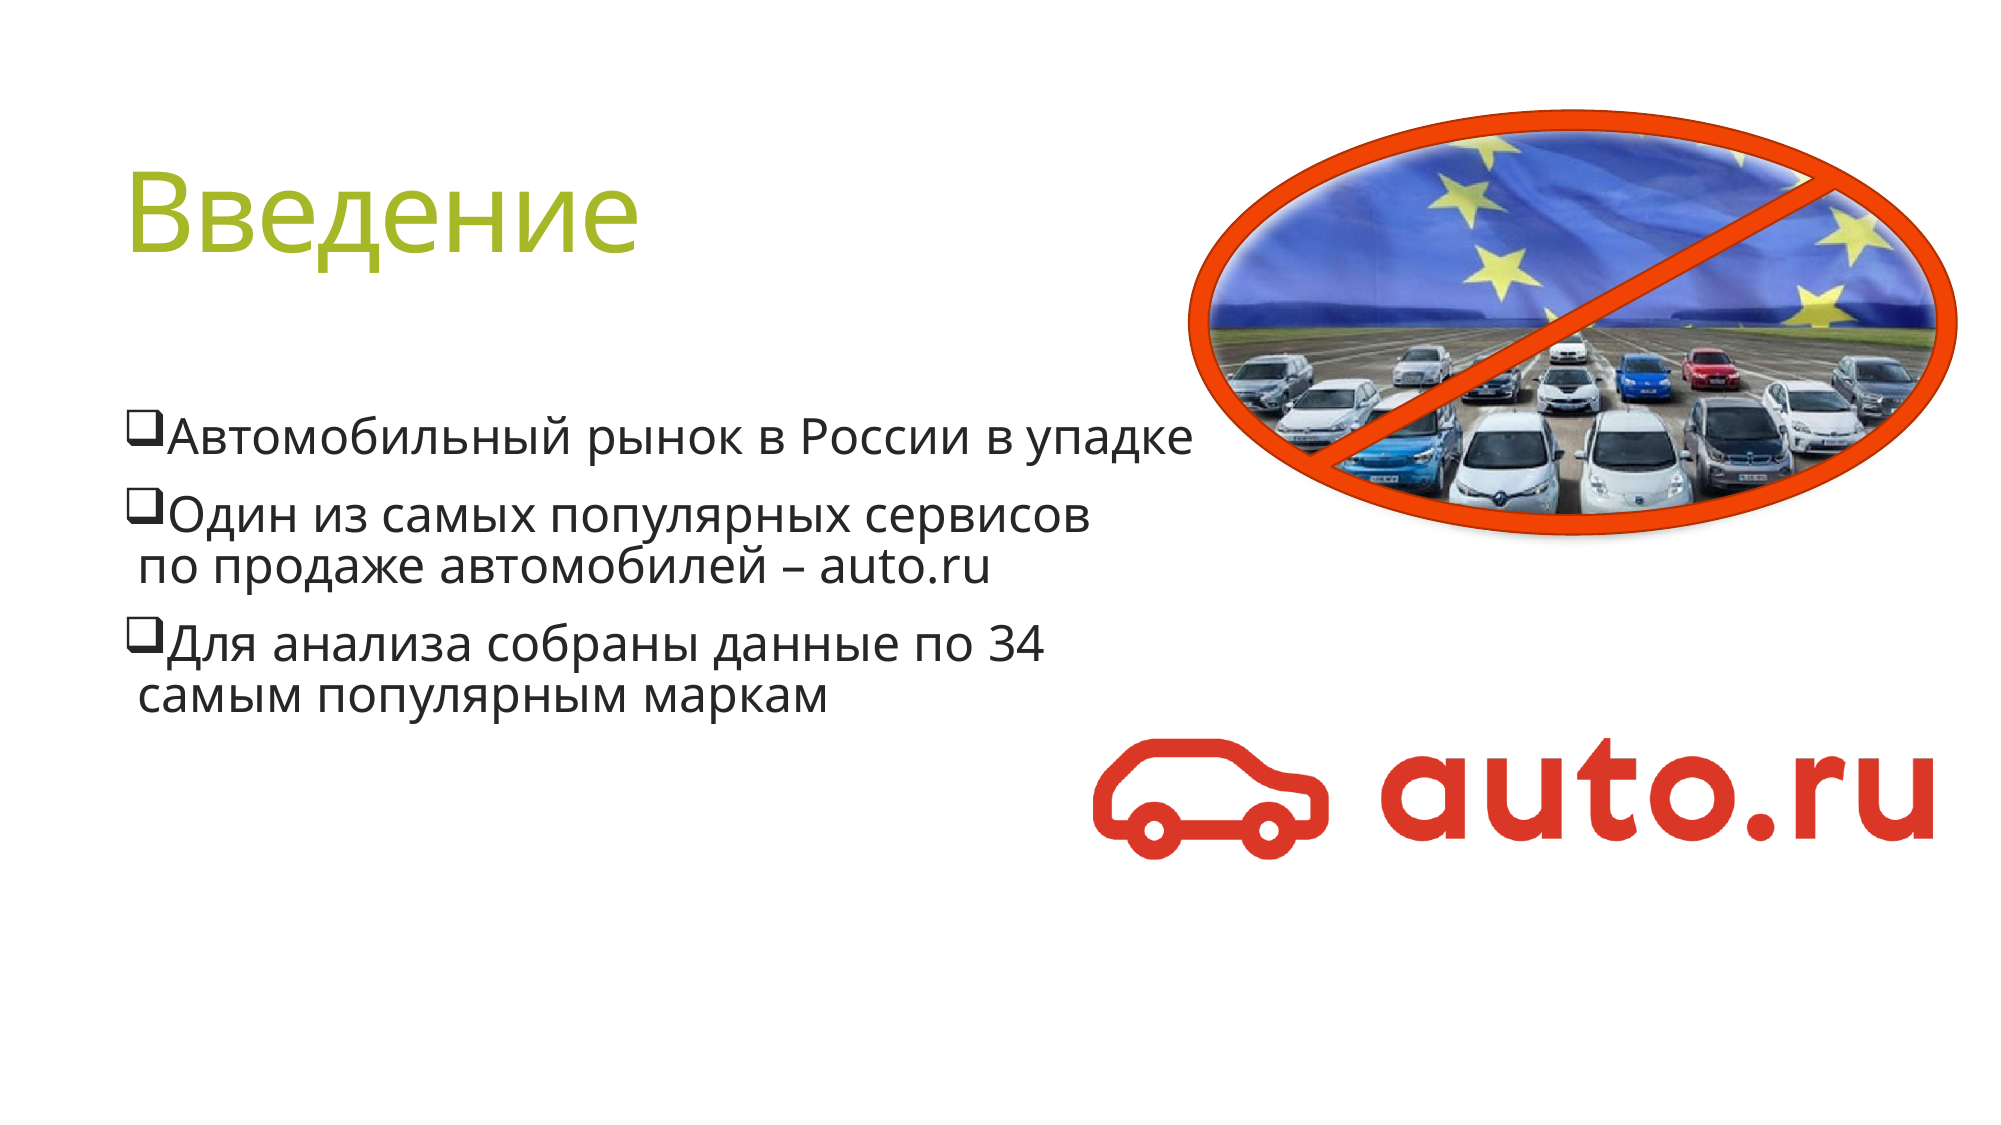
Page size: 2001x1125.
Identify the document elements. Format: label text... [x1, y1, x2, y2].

picture [1065, 648, 1963, 949]
title Введение [107, 81, 1875, 354]
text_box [1184, 110, 1962, 549]
list Автомобильный рынок в России в упадке Один из самых популярных сервисов по продаже автомобилей – auto.ru Для анализа собраны данные по 34 самым популярным маркам [107, 406, 1872, 1025]
